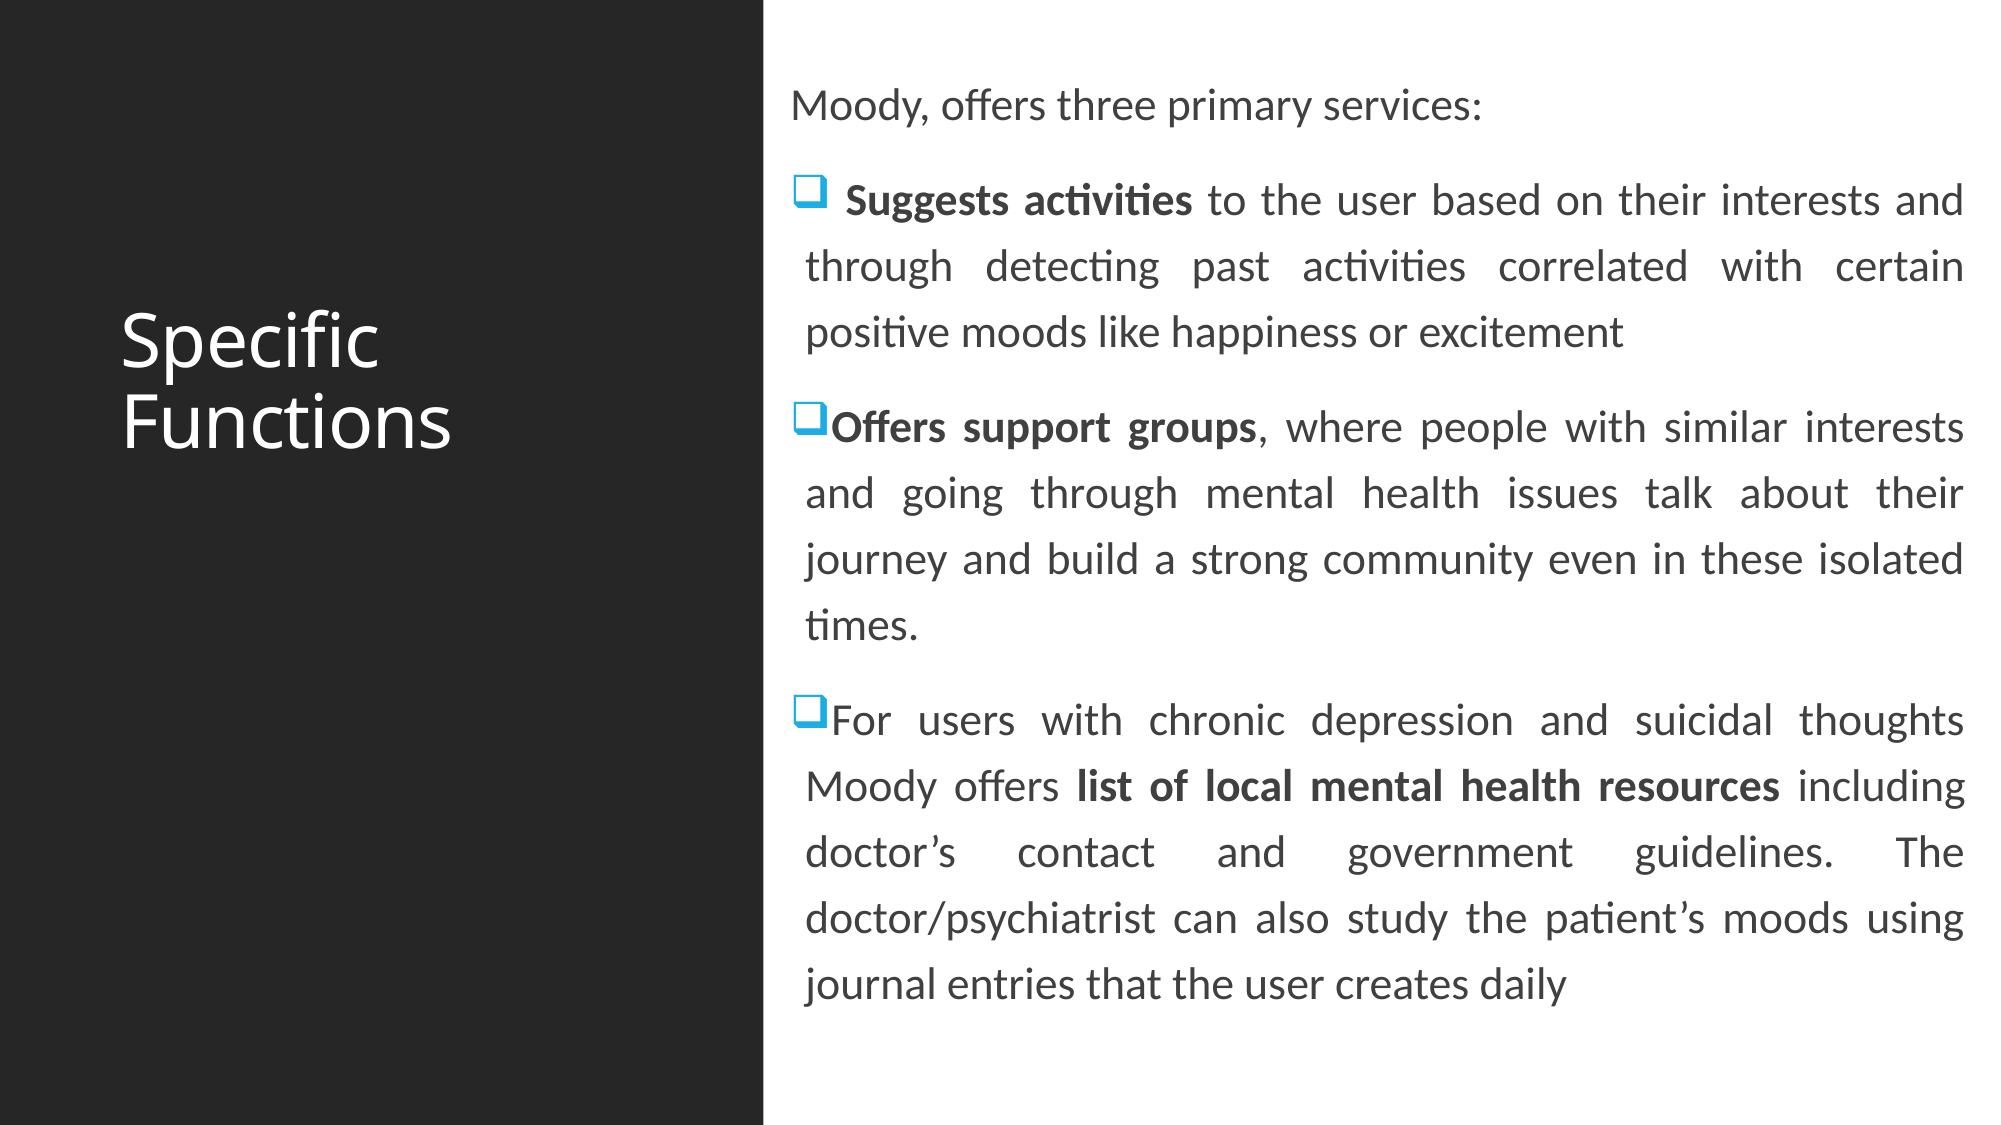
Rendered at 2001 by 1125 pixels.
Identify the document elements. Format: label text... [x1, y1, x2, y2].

title Specific Functions [105, 128, 683, 473]
list Moody, offers three primary services: Suggests activities to the user based on their interests and through detecting past activities correlated with certain positive moods like happiness or excitement Offers support groups, where people with similar interests and going through mental health issues talk about their journey and build a strong community even in these isolated times. For users with chronic depression and suicidal thoughts Moody offers list of local mental health resources including doctor’s contact and government guidelines. The doctor/psychiatrist can also study the patient’s moods using journal entries that the user creates daily [790, 56, 1966, 925]
